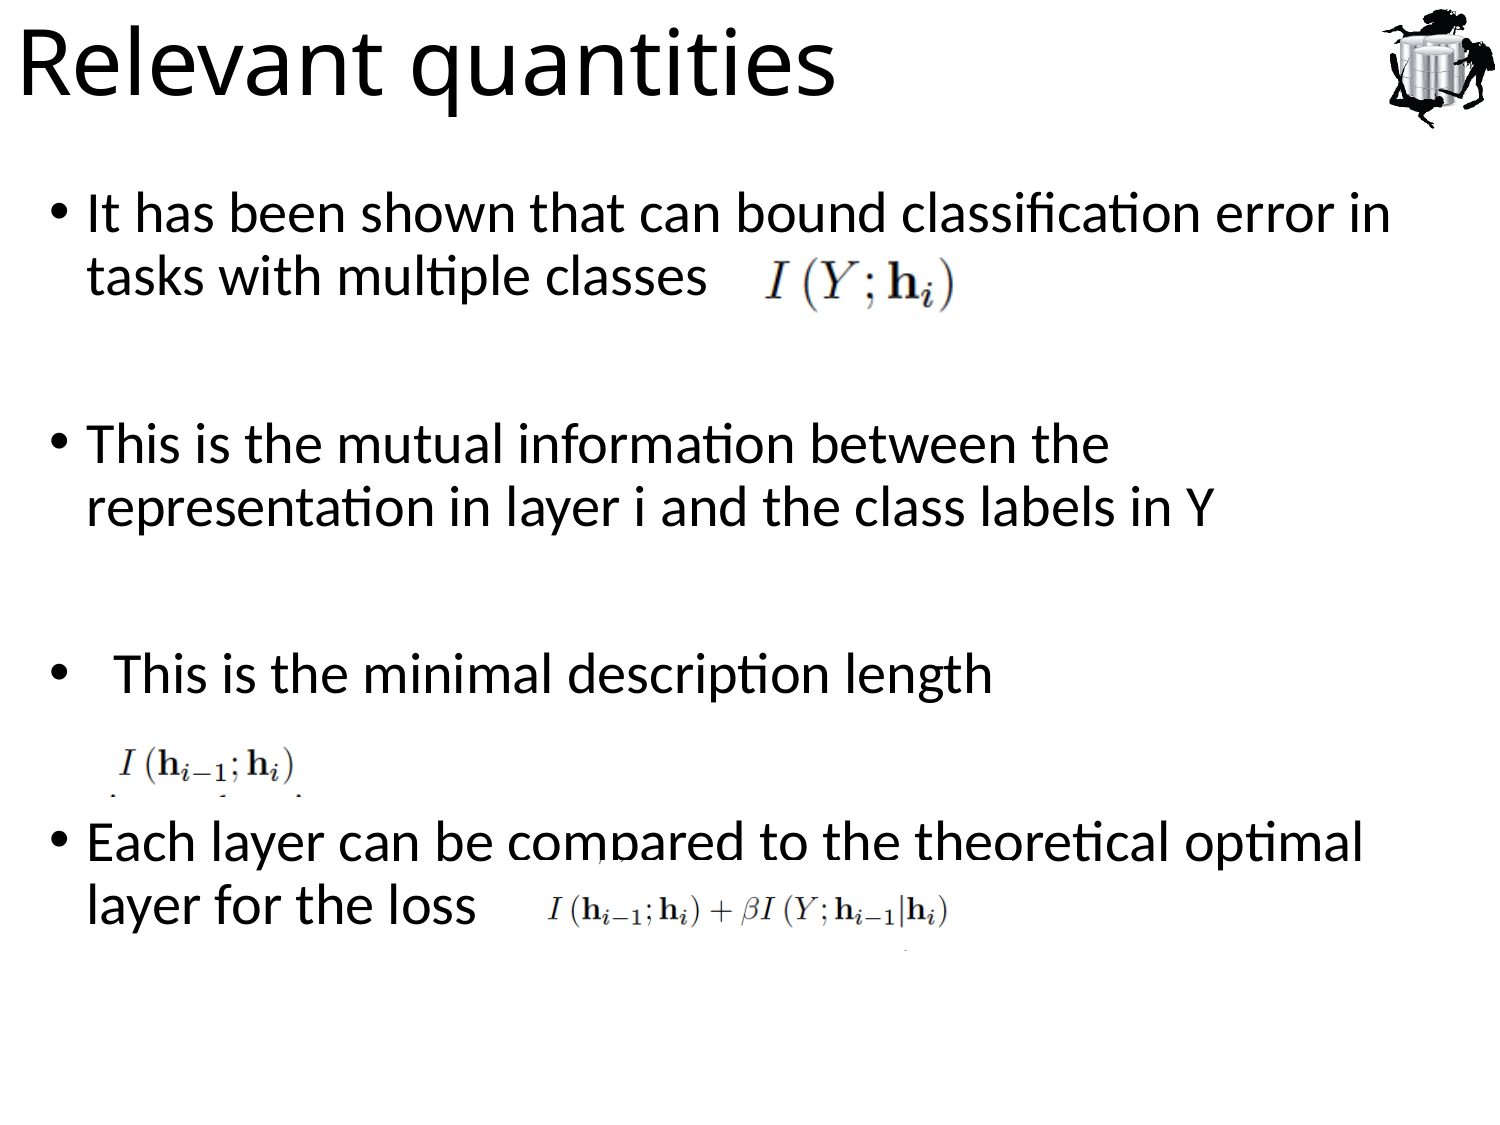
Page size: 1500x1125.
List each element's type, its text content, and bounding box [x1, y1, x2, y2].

picture [503, 860, 1012, 951]
picture [749, 235, 972, 327]
picture [105, 731, 312, 797]
picture [1377, 5, 1498, 131]
title Relevant quantities [0, 0, 1377, 131]
list It has been shown that can bound classification error in tasks with multiple classes This is the mutual information between the representation in layer i and the class labels in Y This is the minimal description length Each layer can be compared to the theoretical optimal layer for the loss [34, 174, 1482, 1014]
